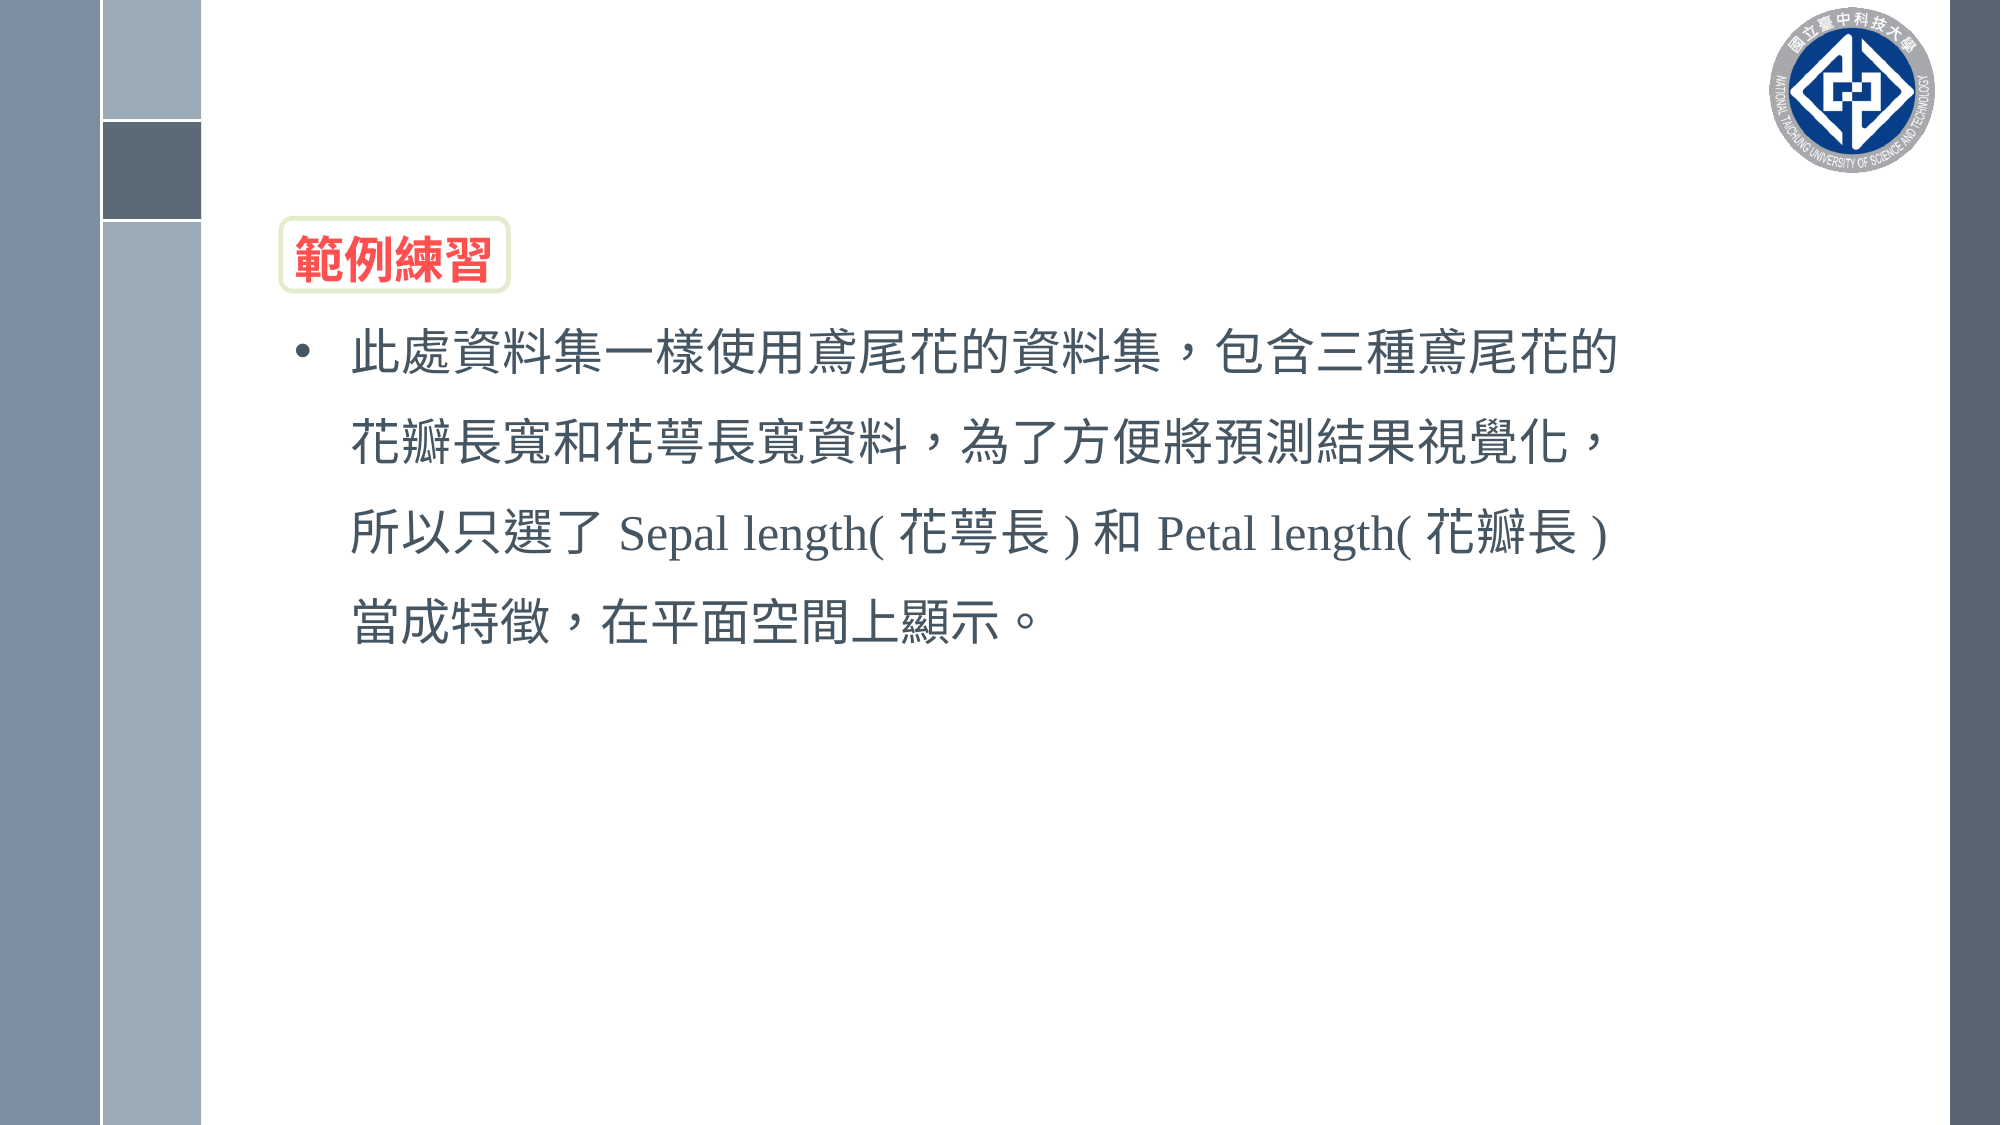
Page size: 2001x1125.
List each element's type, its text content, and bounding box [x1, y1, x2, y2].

picture [1769, 7, 1935, 173]
text_box 範例練習 此處資料集一樣使用鳶尾花的資料集，包含三種鳶尾花的花瓣長寬和花萼長寬資料，為了方便將預測結果視覺化，所以只選了Sepal length(花萼長)和Petal length(花瓣長)當成特徵，在平面空間上顯示。 [279, 221, 1635, 1049]
text_box [280, 218, 509, 292]
